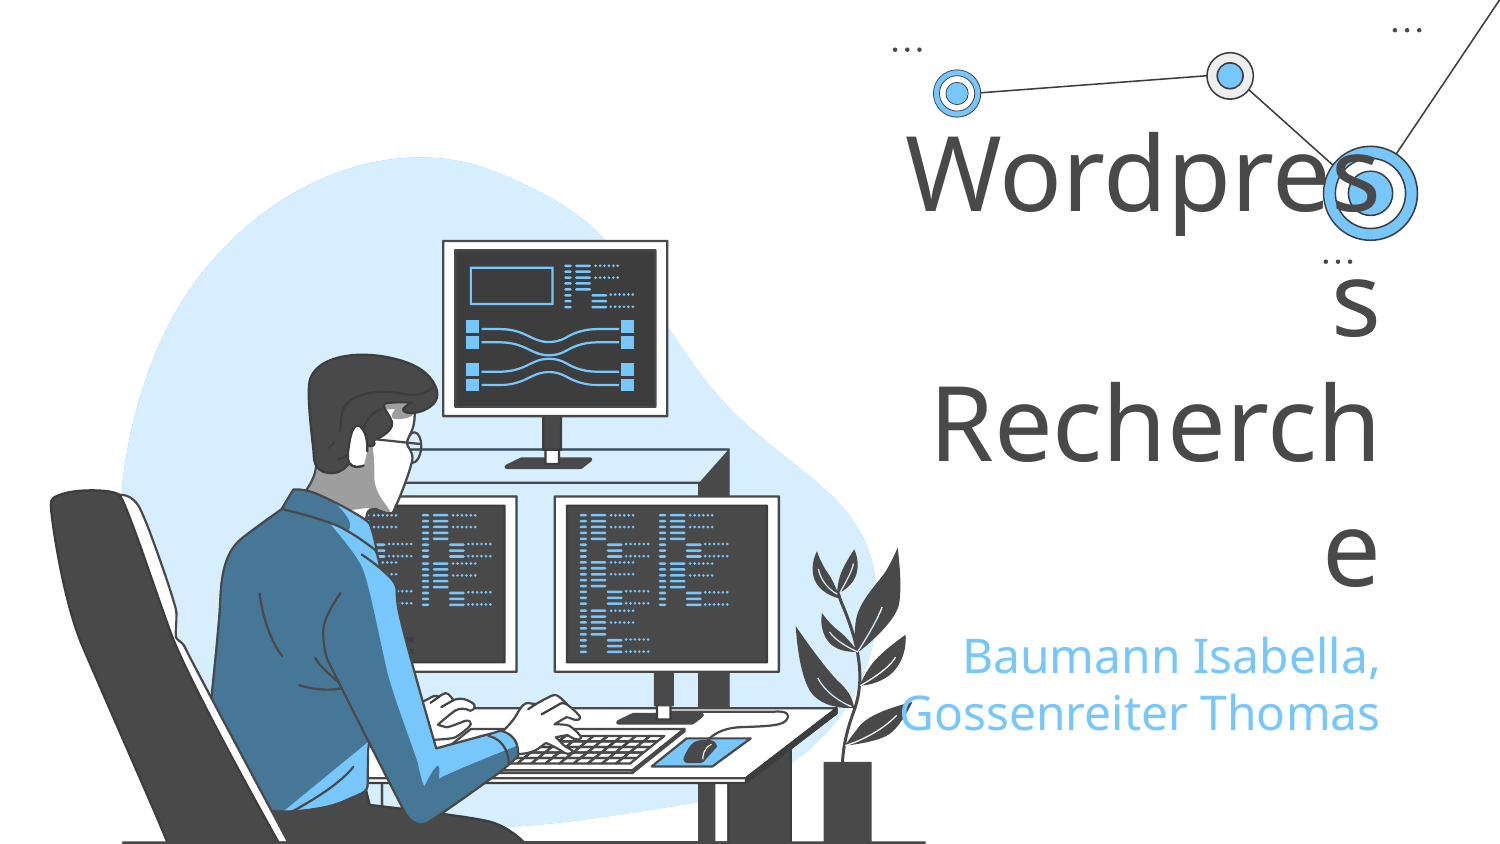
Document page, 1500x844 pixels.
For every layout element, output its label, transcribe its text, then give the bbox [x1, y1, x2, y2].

title Wordpress Recherche [932, 328, 1397, 610]
subtitle Baumann Isabella, Gossenreiter Thomas [932, 610, 1397, 758]
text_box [49, 157, 927, 844]
